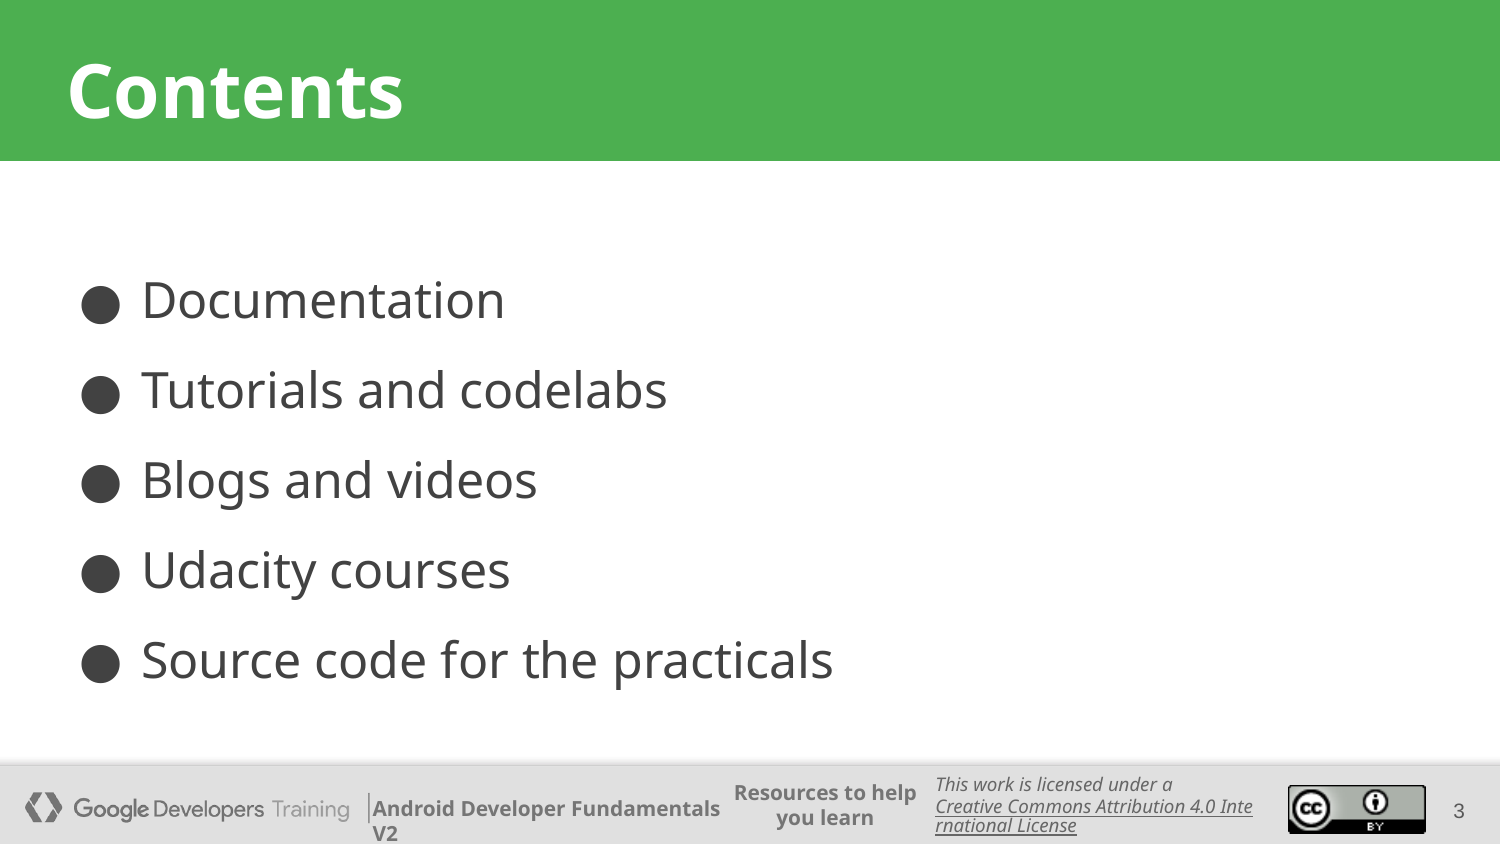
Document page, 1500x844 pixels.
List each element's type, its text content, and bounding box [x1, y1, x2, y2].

slide_number ‹#› [1389, 777, 1480, 842]
picture [0, 161, 1500, 844]
title Contents [51, 28, 1472, 122]
list Documentation Tutorials and codelabs Blogs and videos Udacity courses Source code for the practicals [51, 164, 1429, 725]
